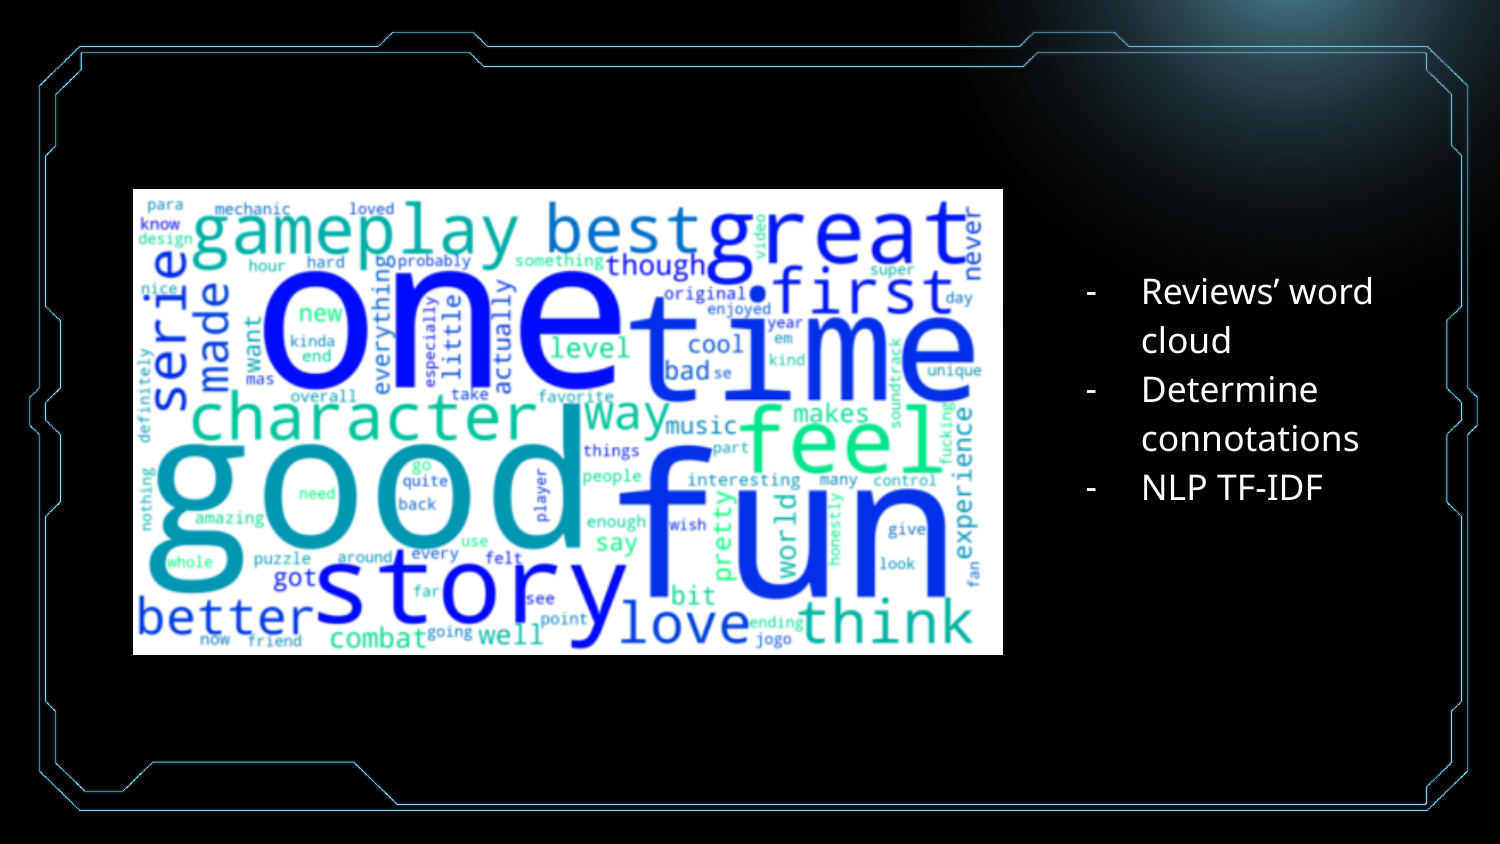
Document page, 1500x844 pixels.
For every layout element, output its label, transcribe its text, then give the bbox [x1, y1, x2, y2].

picture [0, 0, 1500, 844]
text_box Reviews’ word cloud Determine connotations NLP TF-IDF [1050, 247, 1401, 597]
